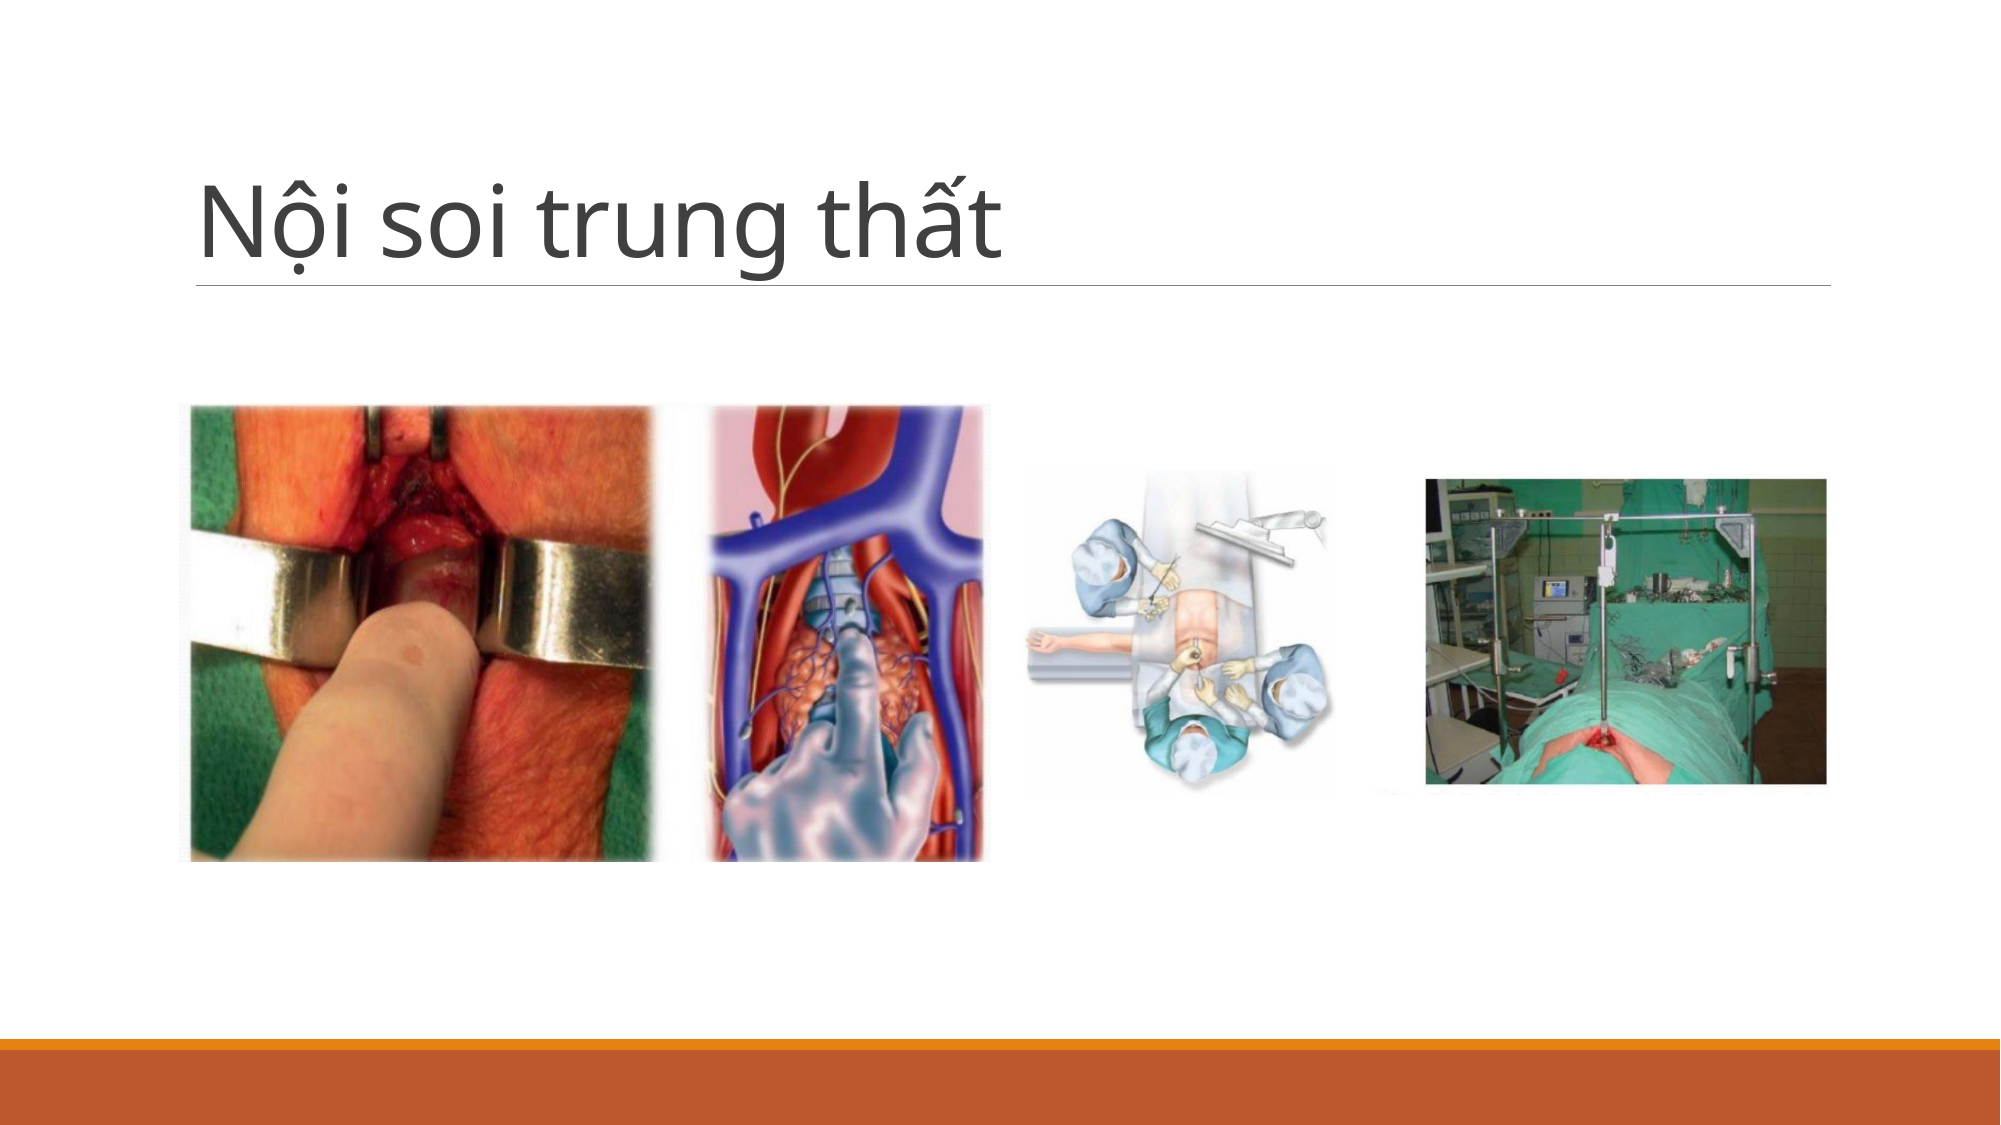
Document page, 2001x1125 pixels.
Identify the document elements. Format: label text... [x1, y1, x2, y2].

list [1019, 470, 1831, 796]
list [179, 403, 991, 863]
title Nội soi trung thất [180, 47, 1830, 285]
